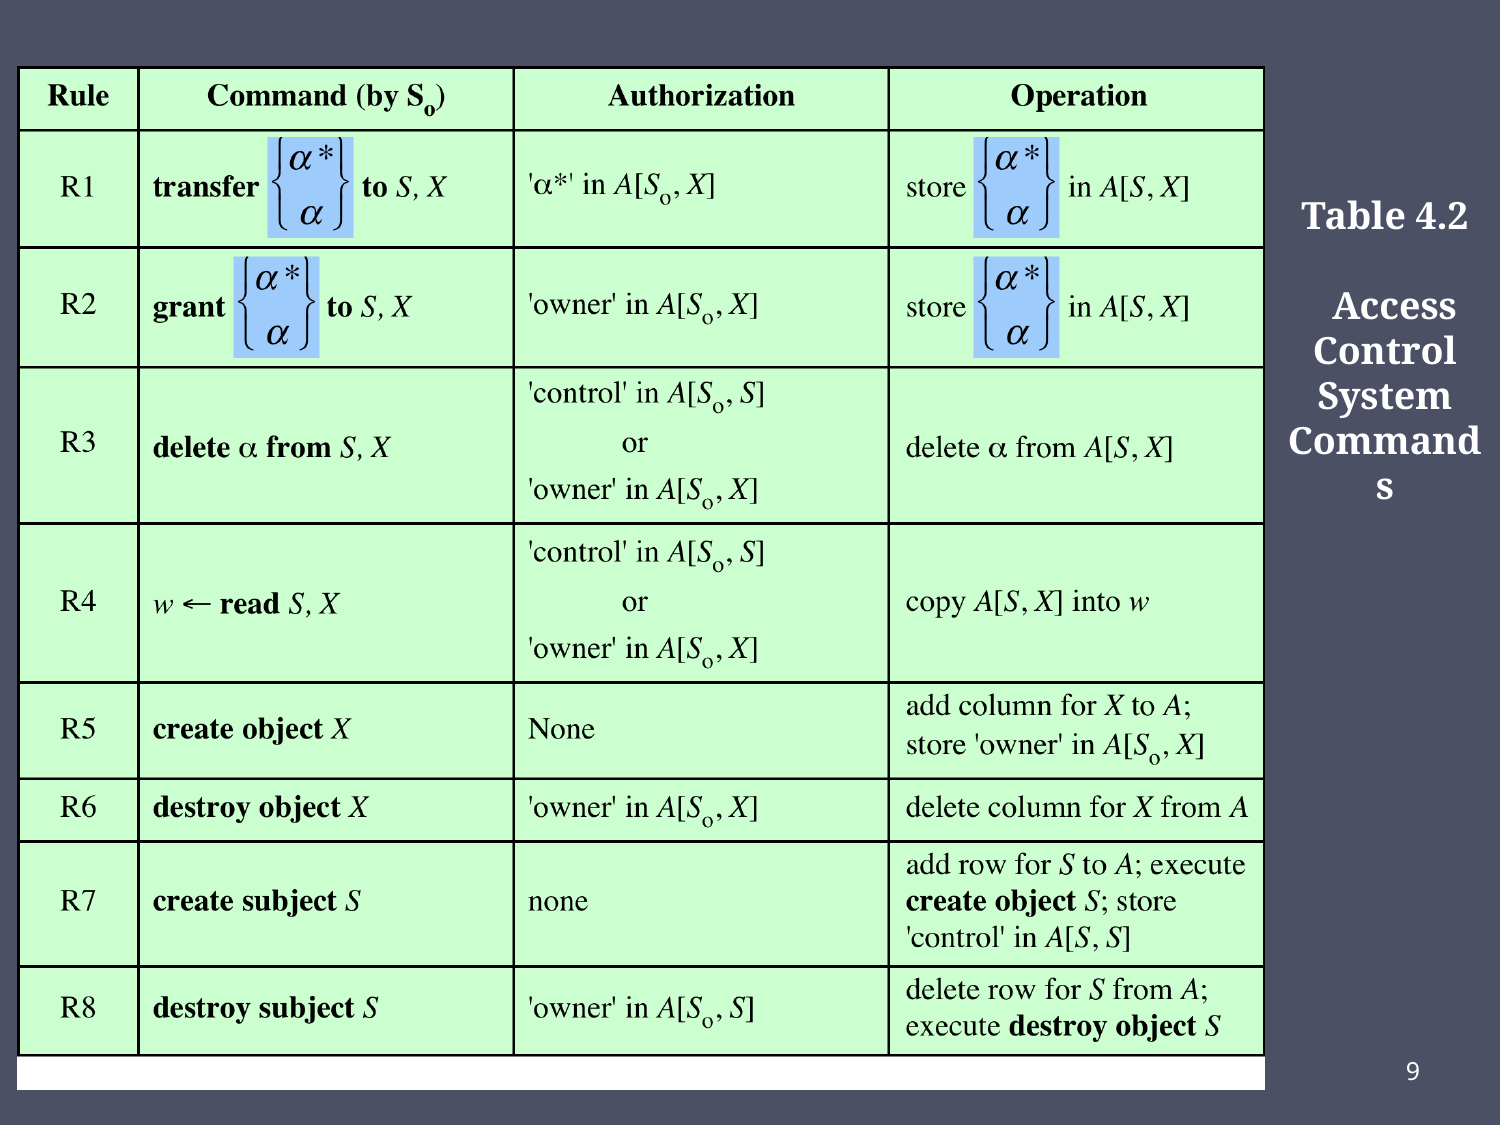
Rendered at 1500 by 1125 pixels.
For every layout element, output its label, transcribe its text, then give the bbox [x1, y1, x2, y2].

slide_number 9 [1401, 1042, 1494, 1103]
text_box Table 4.2 Access Control System Commands [1272, 184, 1500, 560]
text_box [17, 66, 1265, 1090]
